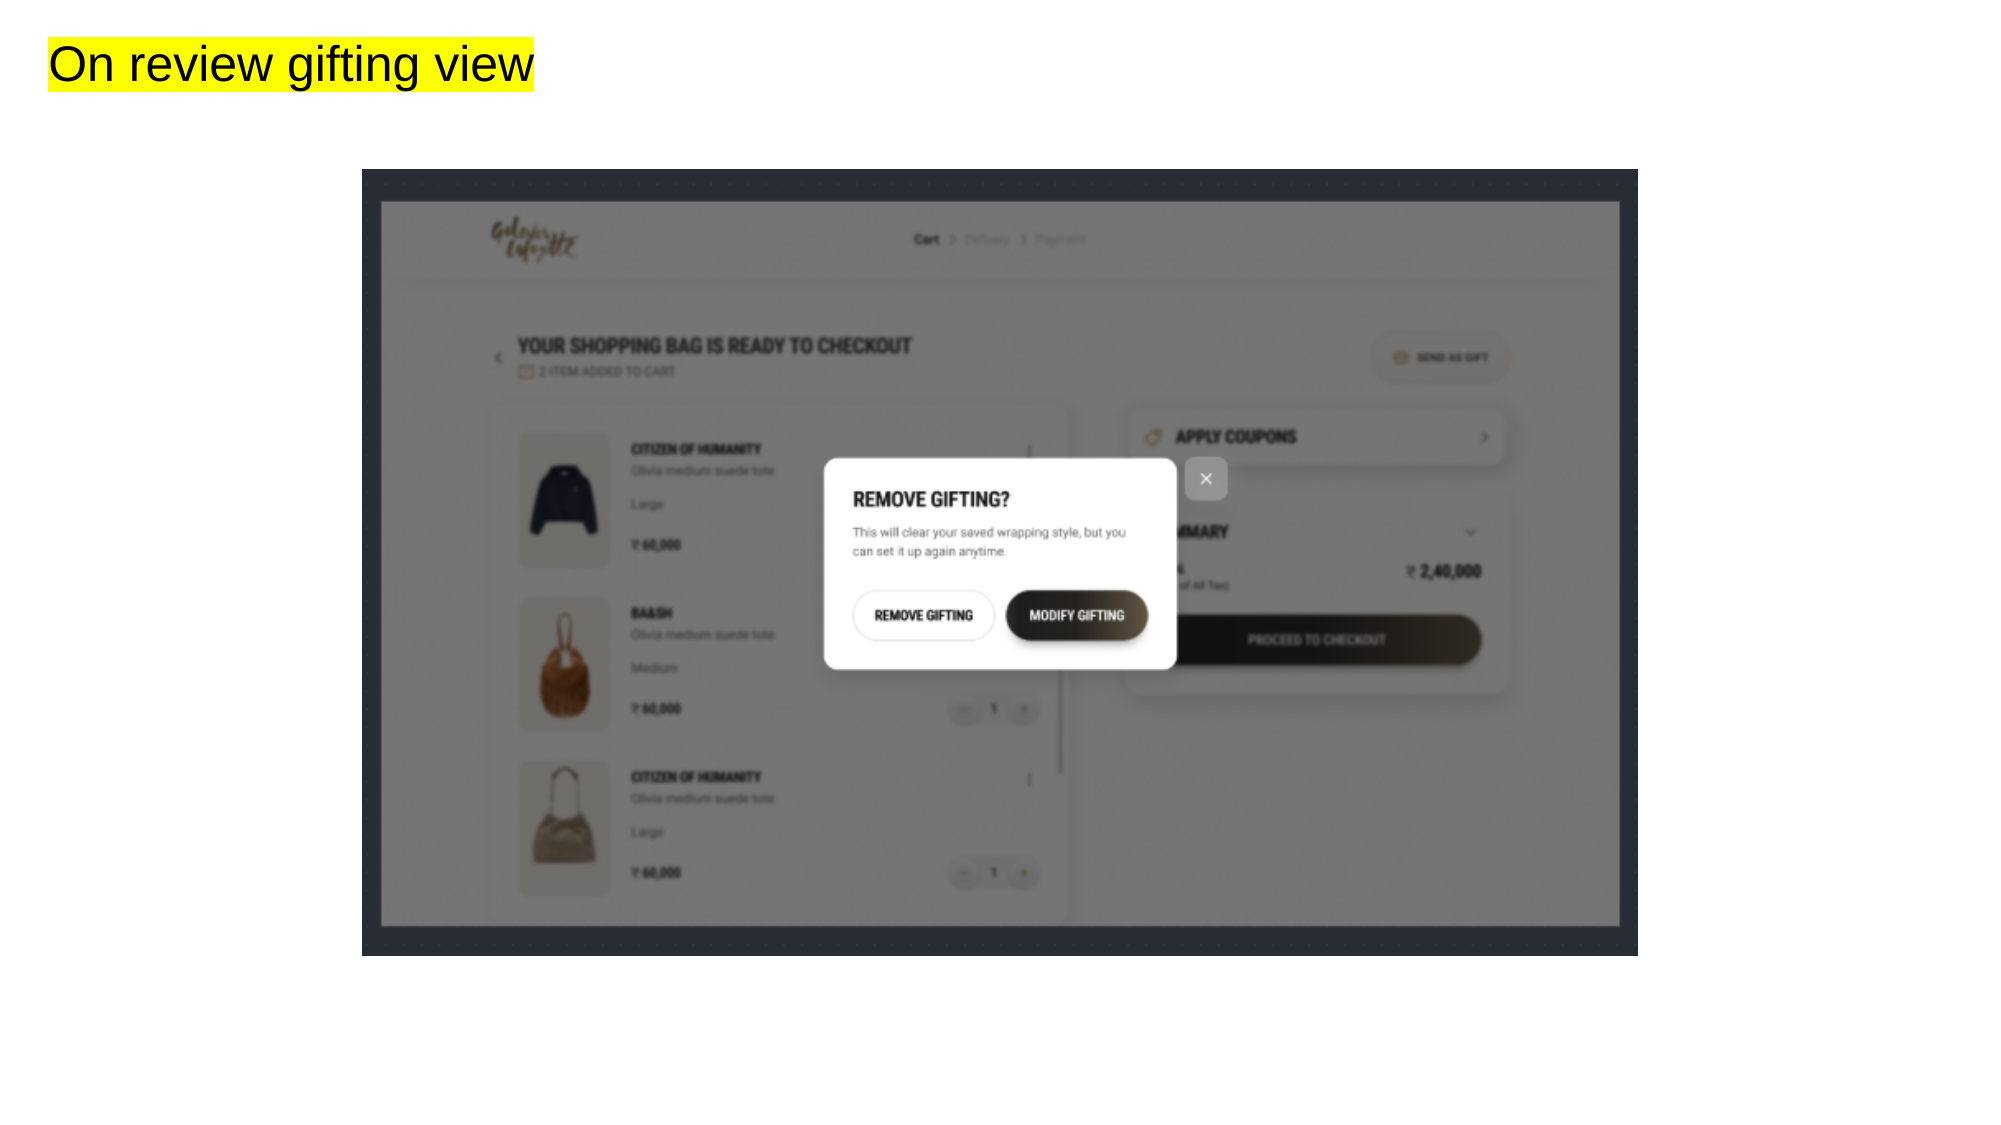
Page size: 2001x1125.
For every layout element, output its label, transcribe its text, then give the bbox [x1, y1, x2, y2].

picture [362, 168, 1638, 956]
text_box On review gifting view [33, 24, 1030, 100]
